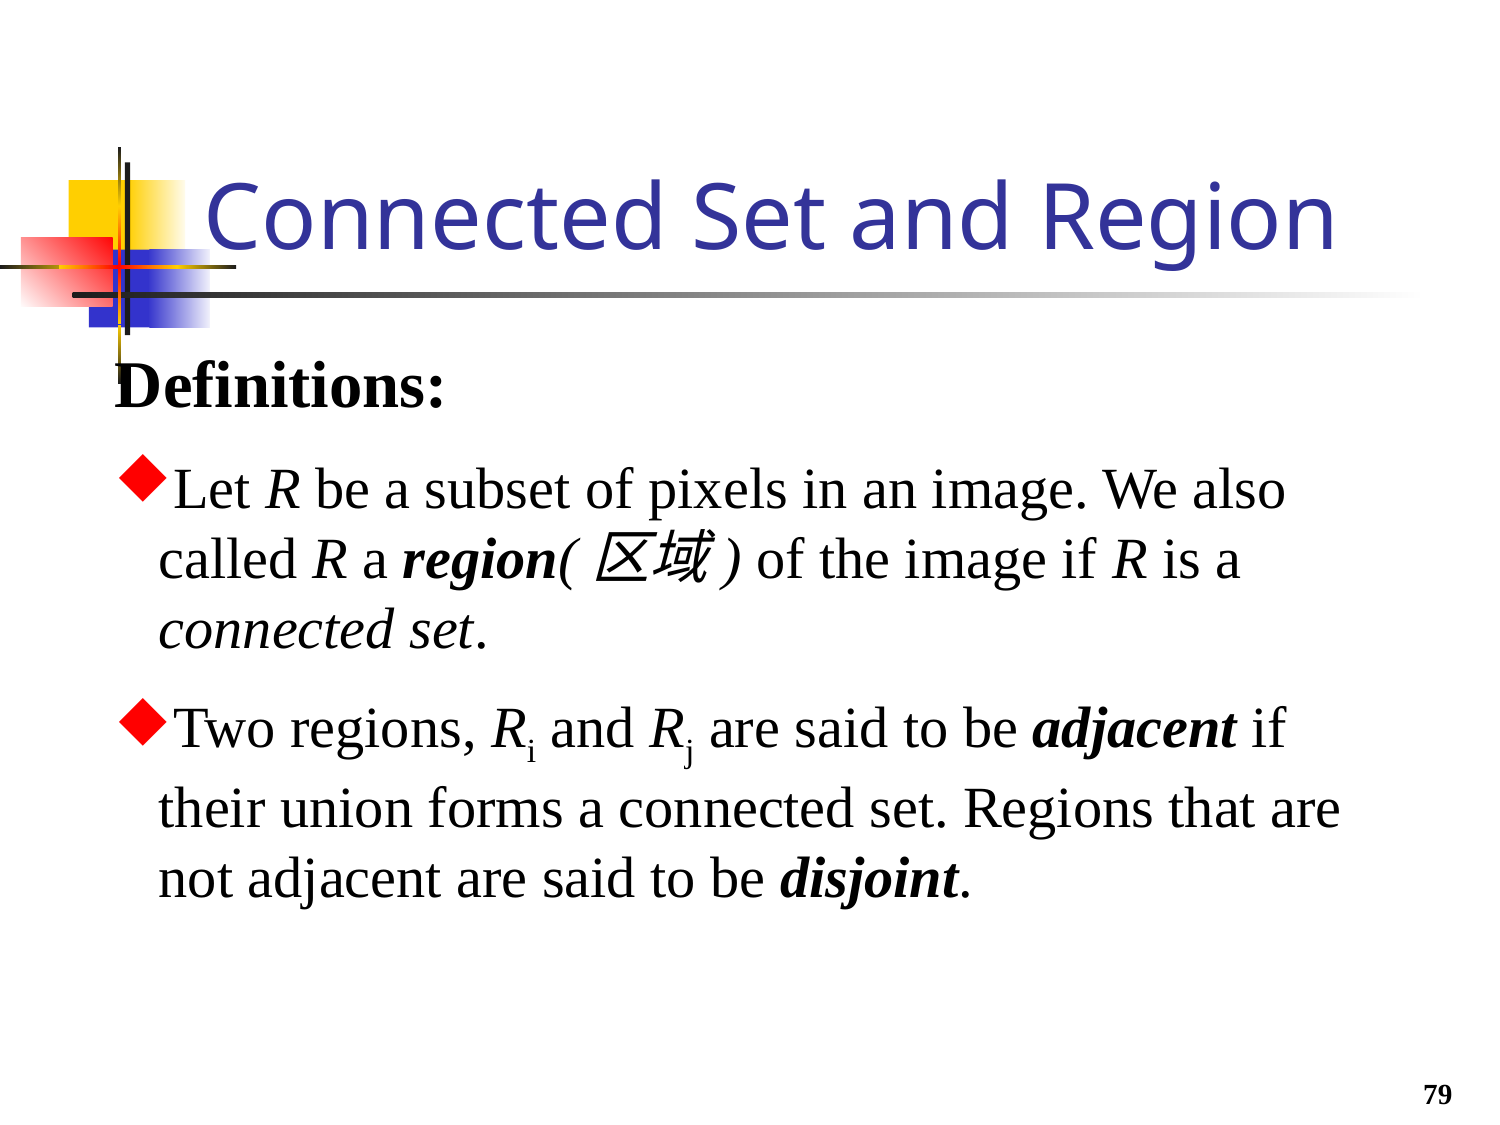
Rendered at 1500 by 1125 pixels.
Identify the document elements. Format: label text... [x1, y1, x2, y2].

slide_number 79 [1154, 1042, 1468, 1118]
text_box Definitions: Let R be a subset of pixels in an image. We also called R a region(区域) of the image if R is a connected set. Two regions, Ri and Rj are said to be adjacent if their union forms a connected set. Regions that are not adjacent are said to be disjoint. [100, 333, 1411, 1071]
title Connected Set and Region [188, 34, 1468, 276]
